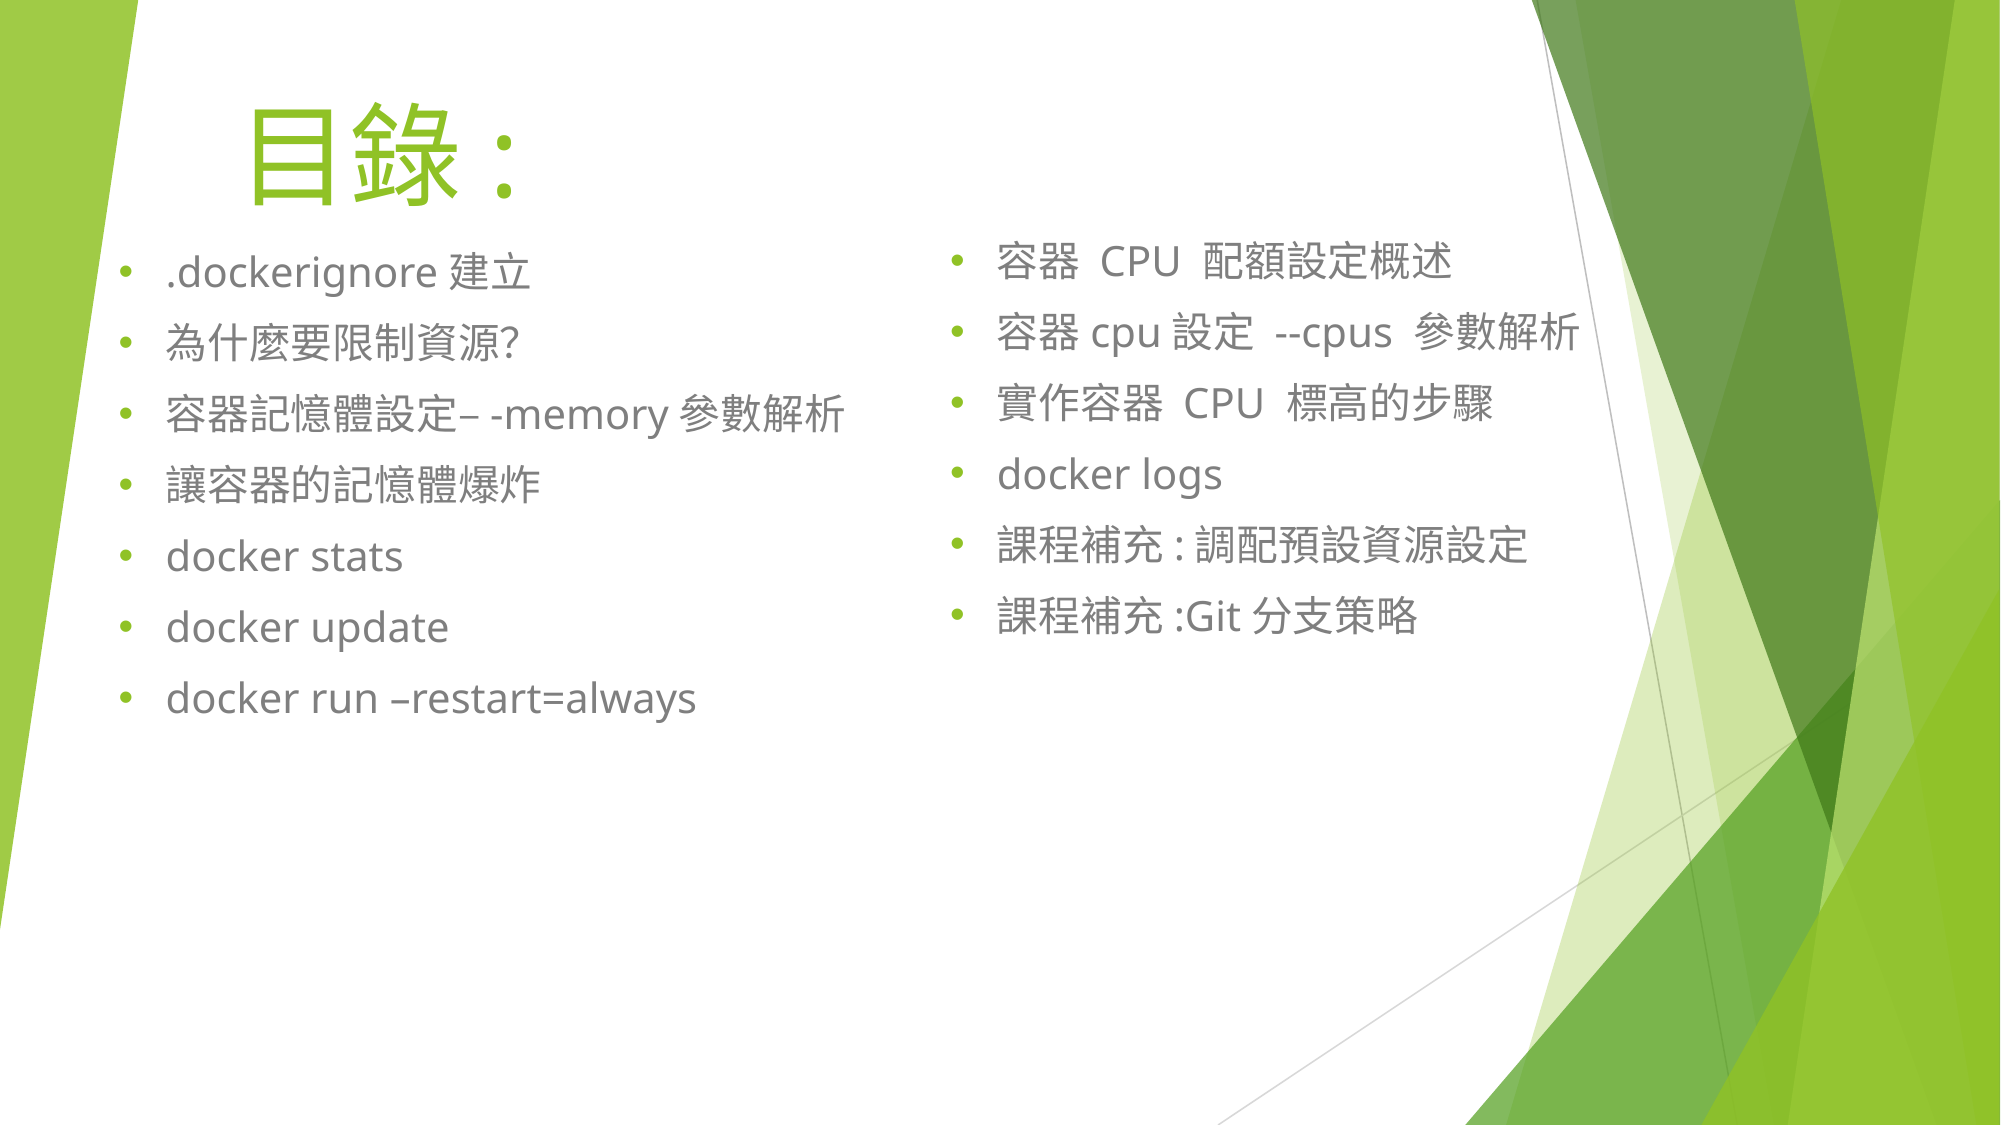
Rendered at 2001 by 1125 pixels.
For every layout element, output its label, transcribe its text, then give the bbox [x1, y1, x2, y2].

subtitle .dockerignore建立 為什麼要限制資源？ 容器記憶體設定–-memory參數解析 讓容器的記憶體爆炸 docker stats docker update docker run –restart=always [103, 238, 935, 905]
text_box 容器 CPU 配額設定概述 容器cpu設定 --cpus 參數解析 實作容器 CPU 標高的步驟 docker logs 課程補充:調配預設資源設定 課程補充:Git分支策略 [934, 227, 1858, 686]
title 目錄: [219, 45, 535, 228]
